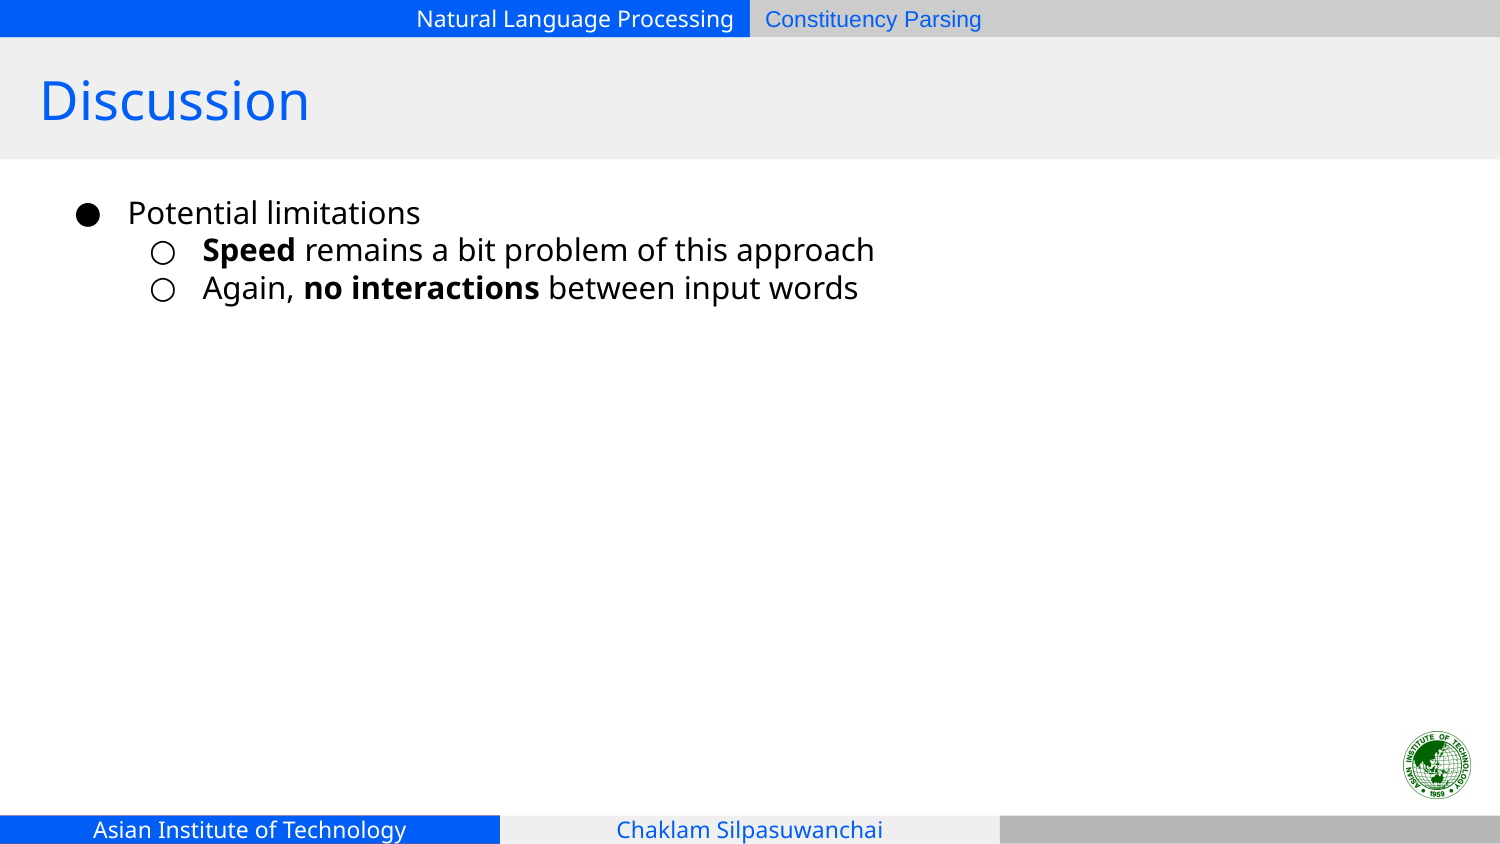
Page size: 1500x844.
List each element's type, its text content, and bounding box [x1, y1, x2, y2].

picture [1403, 750, 1471, 799]
title Discussion [24, 37, 1475, 160]
list Potential limitations Speed remains a bit problem of this approach Again, no interactions between input words [37, 178, 1475, 750]
